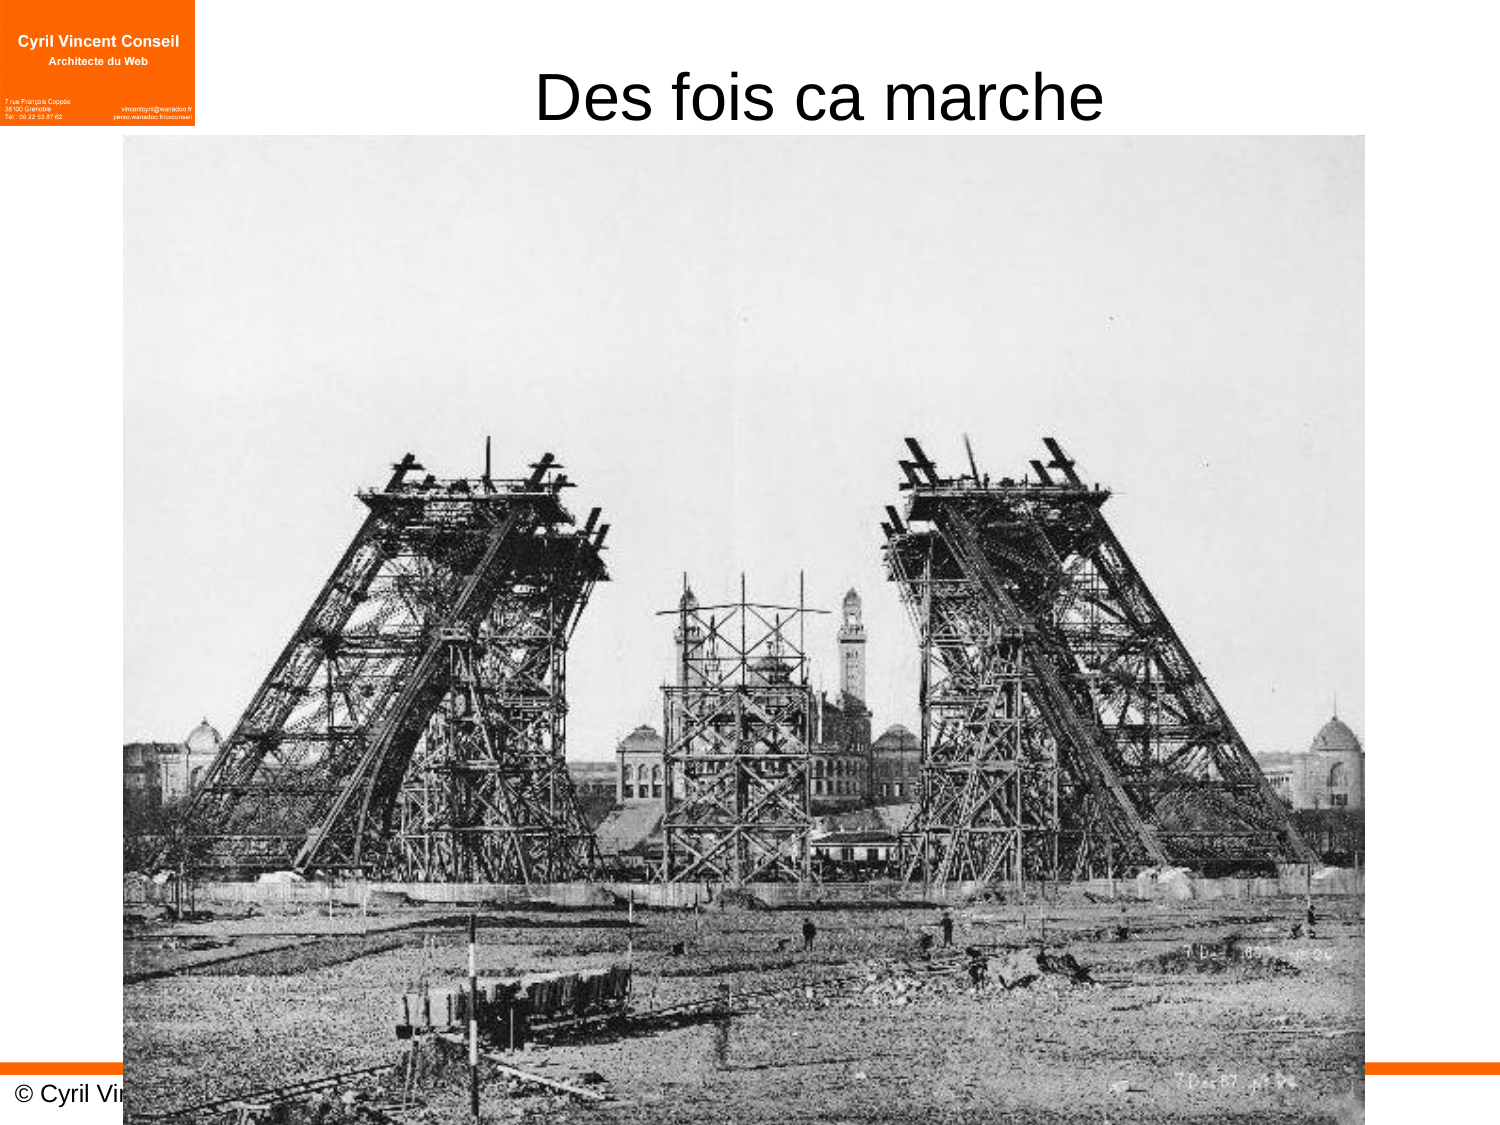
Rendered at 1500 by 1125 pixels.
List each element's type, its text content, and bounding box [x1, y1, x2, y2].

title Des fois ca marche [183, 0, 1458, 188]
picture [123, 134, 1365, 1125]
picture [0, 0, 183, 126]
